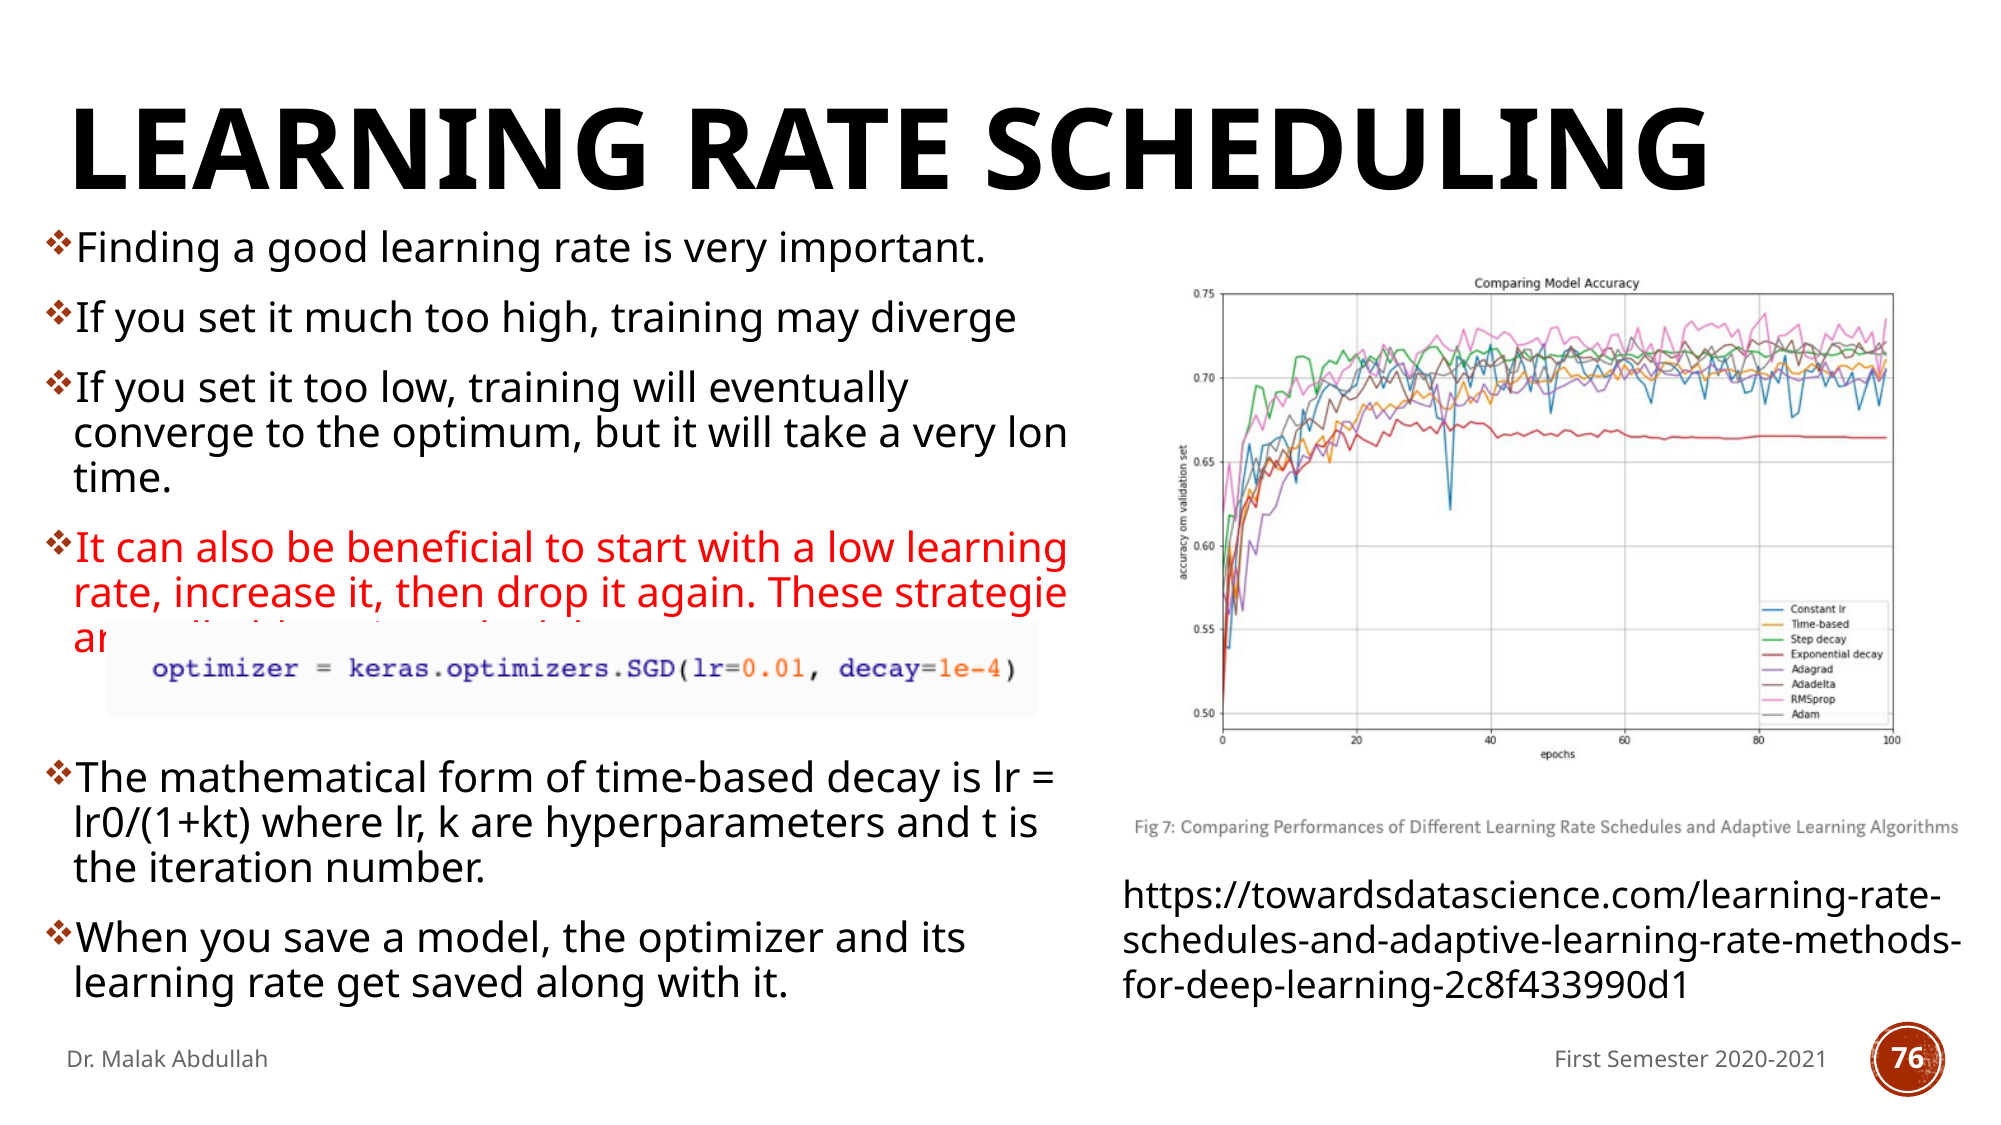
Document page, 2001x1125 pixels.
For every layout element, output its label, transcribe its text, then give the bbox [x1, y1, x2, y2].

footer Dr. Malak Abdullah [51, 1028, 1217, 1089]
slide_number First Semester 2020-2021 [1306, 1028, 1844, 1089]
picture [1070, 241, 1983, 851]
picture [106, 622, 1038, 717]
slide_number 76 [1855, 1028, 1961, 1089]
text_box https://towardsdatascience.com/learning-rate-schedules-and-adaptive-learning-rate-methods-for-deep-learning-2c8f433990d1 [1107, 863, 2000, 1014]
title Learning Rate Scheduling [51, 49, 1920, 241]
list Finding a good learning rate is very important. If you set it much too high, training may diverge If you set it too low, training will eventually converge to the optimum, but it will take a very long time. It can also be beneficial to start with a low learning rate, increase it, then drop it again. These strategies are called learning schedules The mathematical form of time-based decay is lr = lr0/(1+kt) where lr, k are hyperparameters and t is the iteration number. When you save a model, the optimizer and its learning rate get saved along with it. [28, 219, 1115, 1029]
